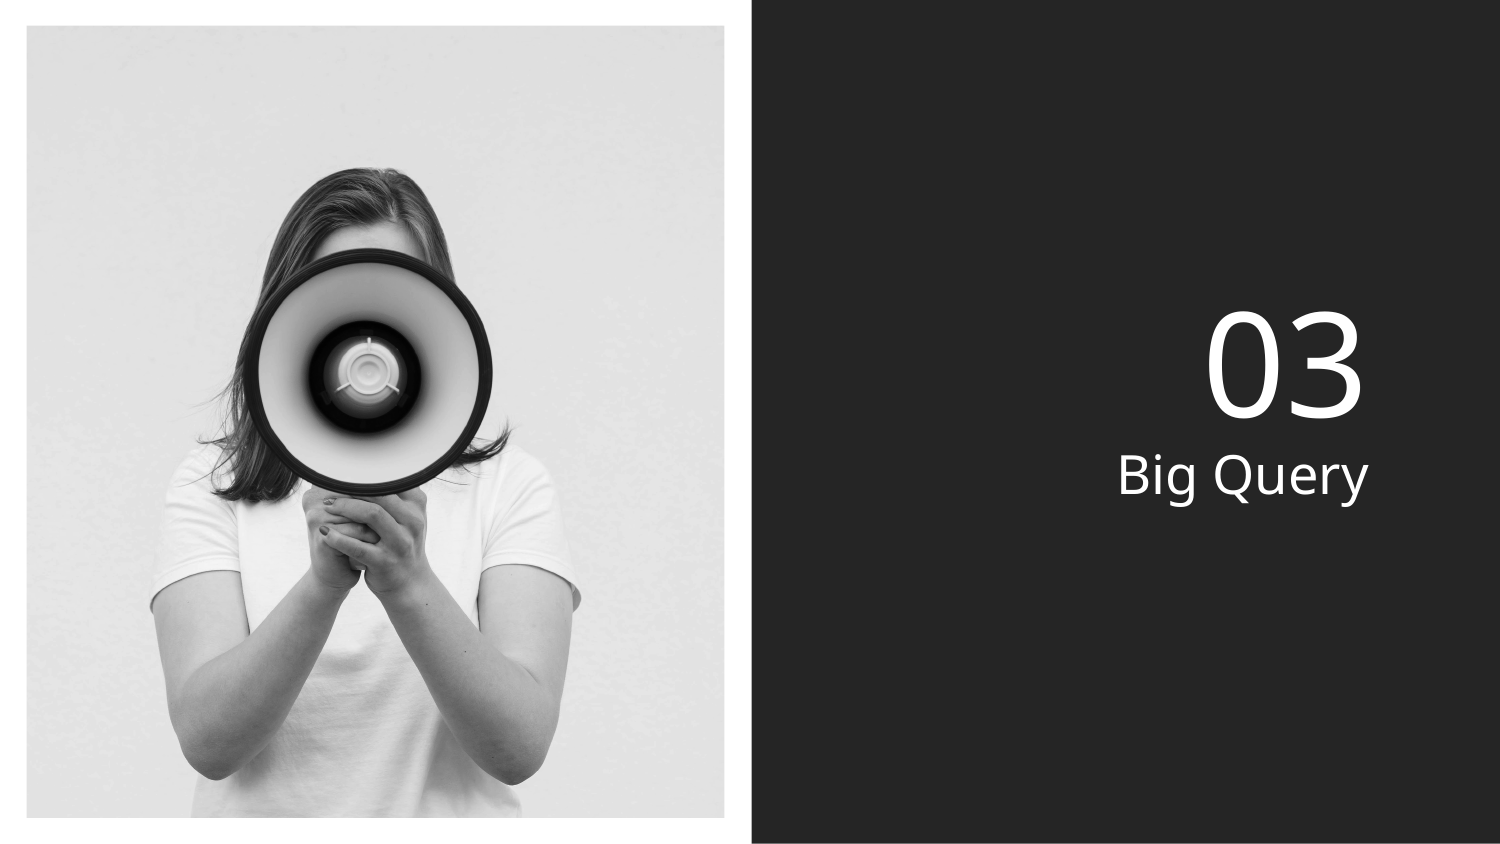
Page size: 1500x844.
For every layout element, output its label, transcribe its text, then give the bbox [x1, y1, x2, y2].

title 03 [882, 246, 1385, 473]
title Big Query [822, 420, 1384, 525]
picture [26, 24, 728, 818]
text_box [0, 0, 750, 844]
